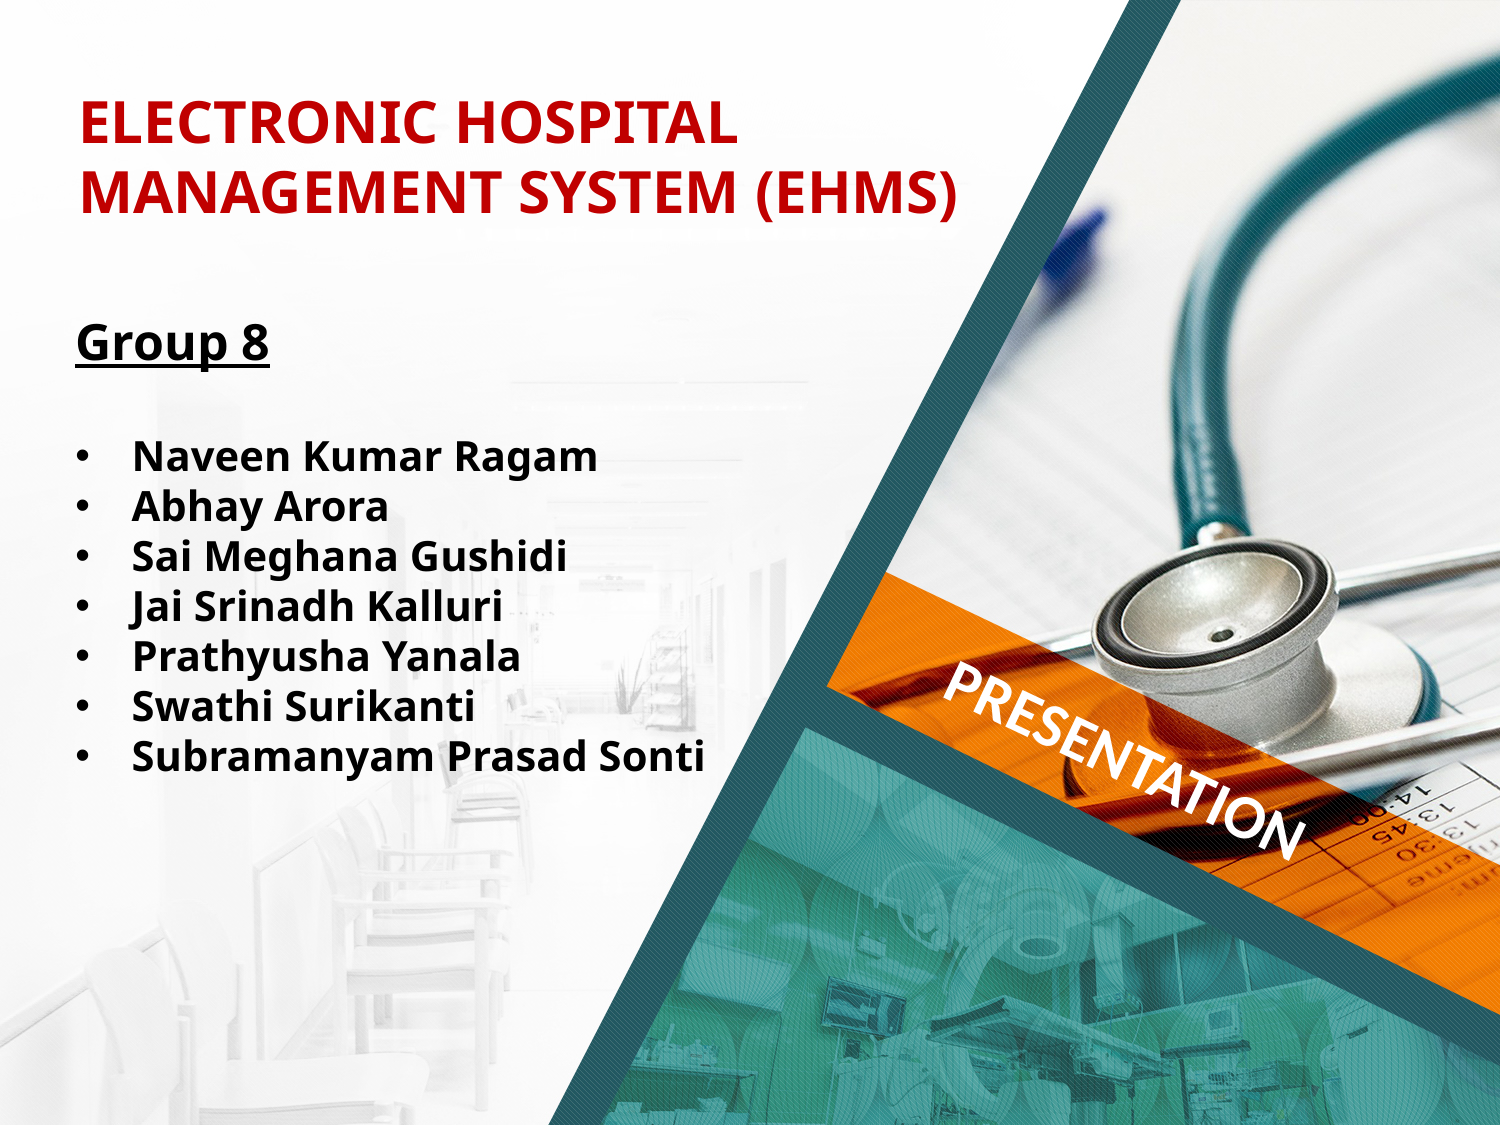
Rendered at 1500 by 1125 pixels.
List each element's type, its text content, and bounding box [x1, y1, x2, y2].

picture [0, 0, 1500, 1125]
text_box PRESENTATION [853, 595, 1337, 888]
text_box ELECTRONIC HOSPITAL MANAGEMENT SYSTEM (EHMS) [63, 78, 1176, 233]
text_box Group 8 Naveen Kumar Ragam Abhay Arora Sai Meghana Gushidi Jai Srinadh Kalluri Prathyusha Yanala Swathi Surikanti Subramanyam Prasad Sonti [60, 302, 811, 848]
